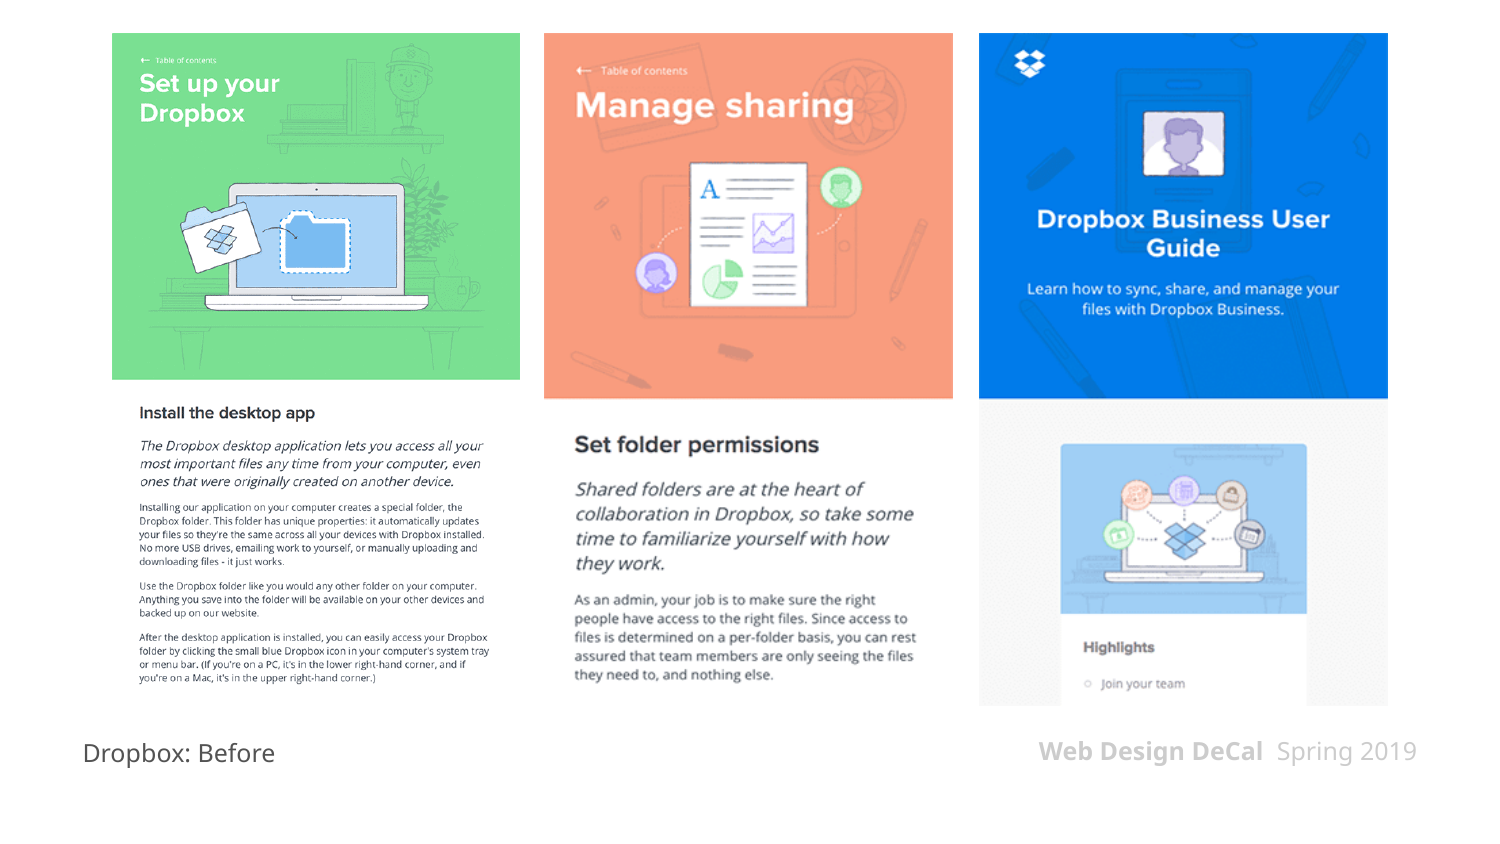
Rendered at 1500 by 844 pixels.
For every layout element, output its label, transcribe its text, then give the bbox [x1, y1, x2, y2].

picture [112, 33, 520, 706]
picture [544, 33, 954, 706]
list Dropbox: Before [82, 731, 968, 770]
picture [979, 33, 1388, 706]
